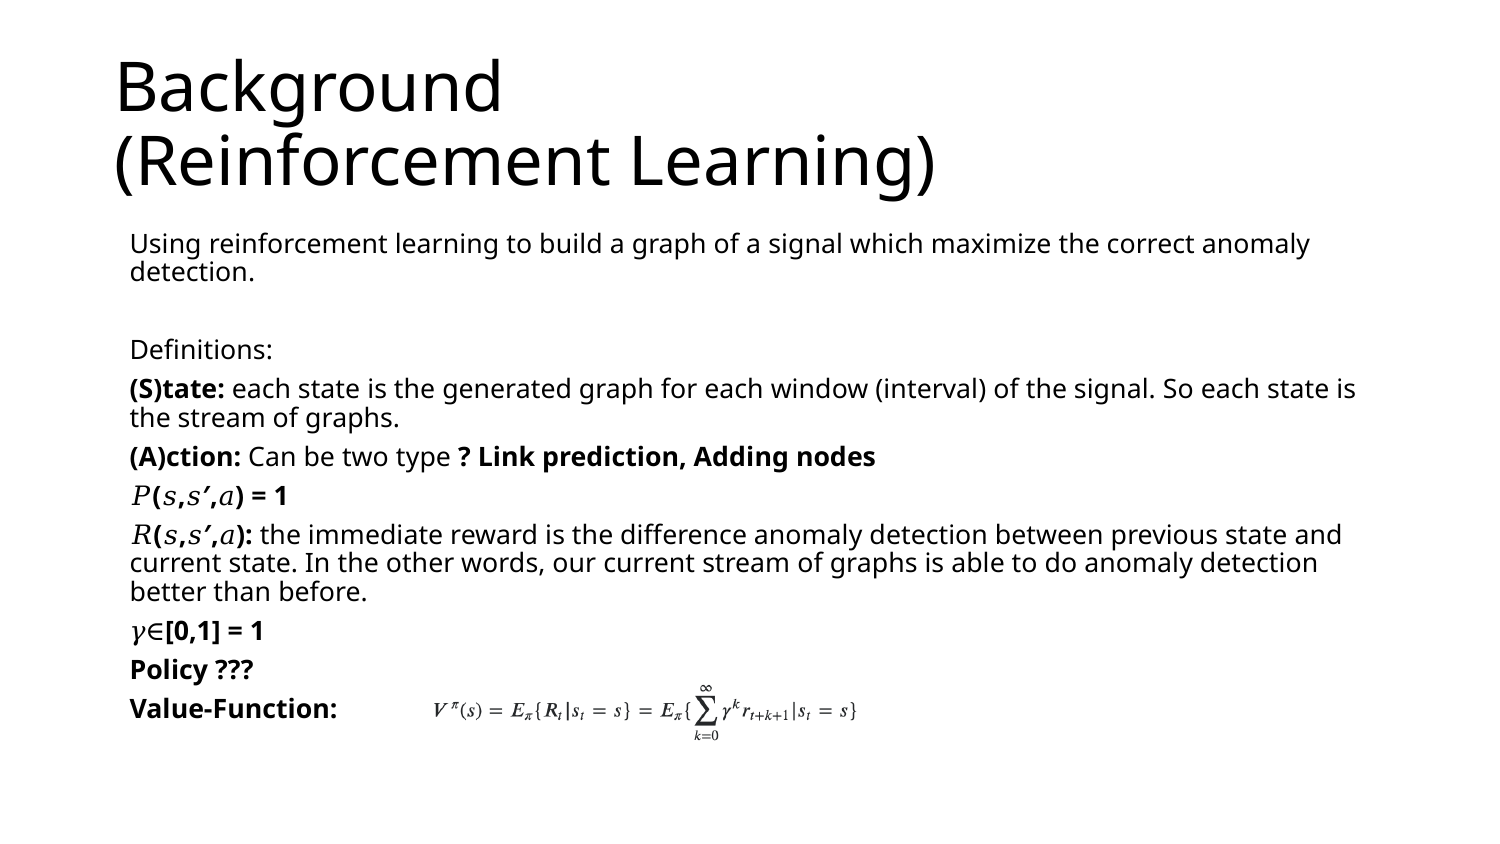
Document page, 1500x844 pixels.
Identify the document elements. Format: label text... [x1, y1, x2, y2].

list Using reinforcement learning to build a graph of a signal which maximize the correct anomaly detection. Definitions: (S)tate: each state is the generated graph for each window (interval) of the signal. So each state is the stream of graphs. (A)ction: Can be two type ? Link prediction, Adding nodes 𝑃(𝑠,𝑠′,𝑎) = 1 𝑅(𝑠,𝑠′,𝑎): the immediate reward is the difference anomaly detection between previous state and current state. In the other words, our current stream of graphs is able to do anomaly detection better than before. 𝛾∈[0,1] = 1 Policy ??? Value-Function: [103, 224, 1397, 760]
title Background (Reinforcement Learning) [103, 44, 1397, 208]
picture [423, 680, 865, 749]
